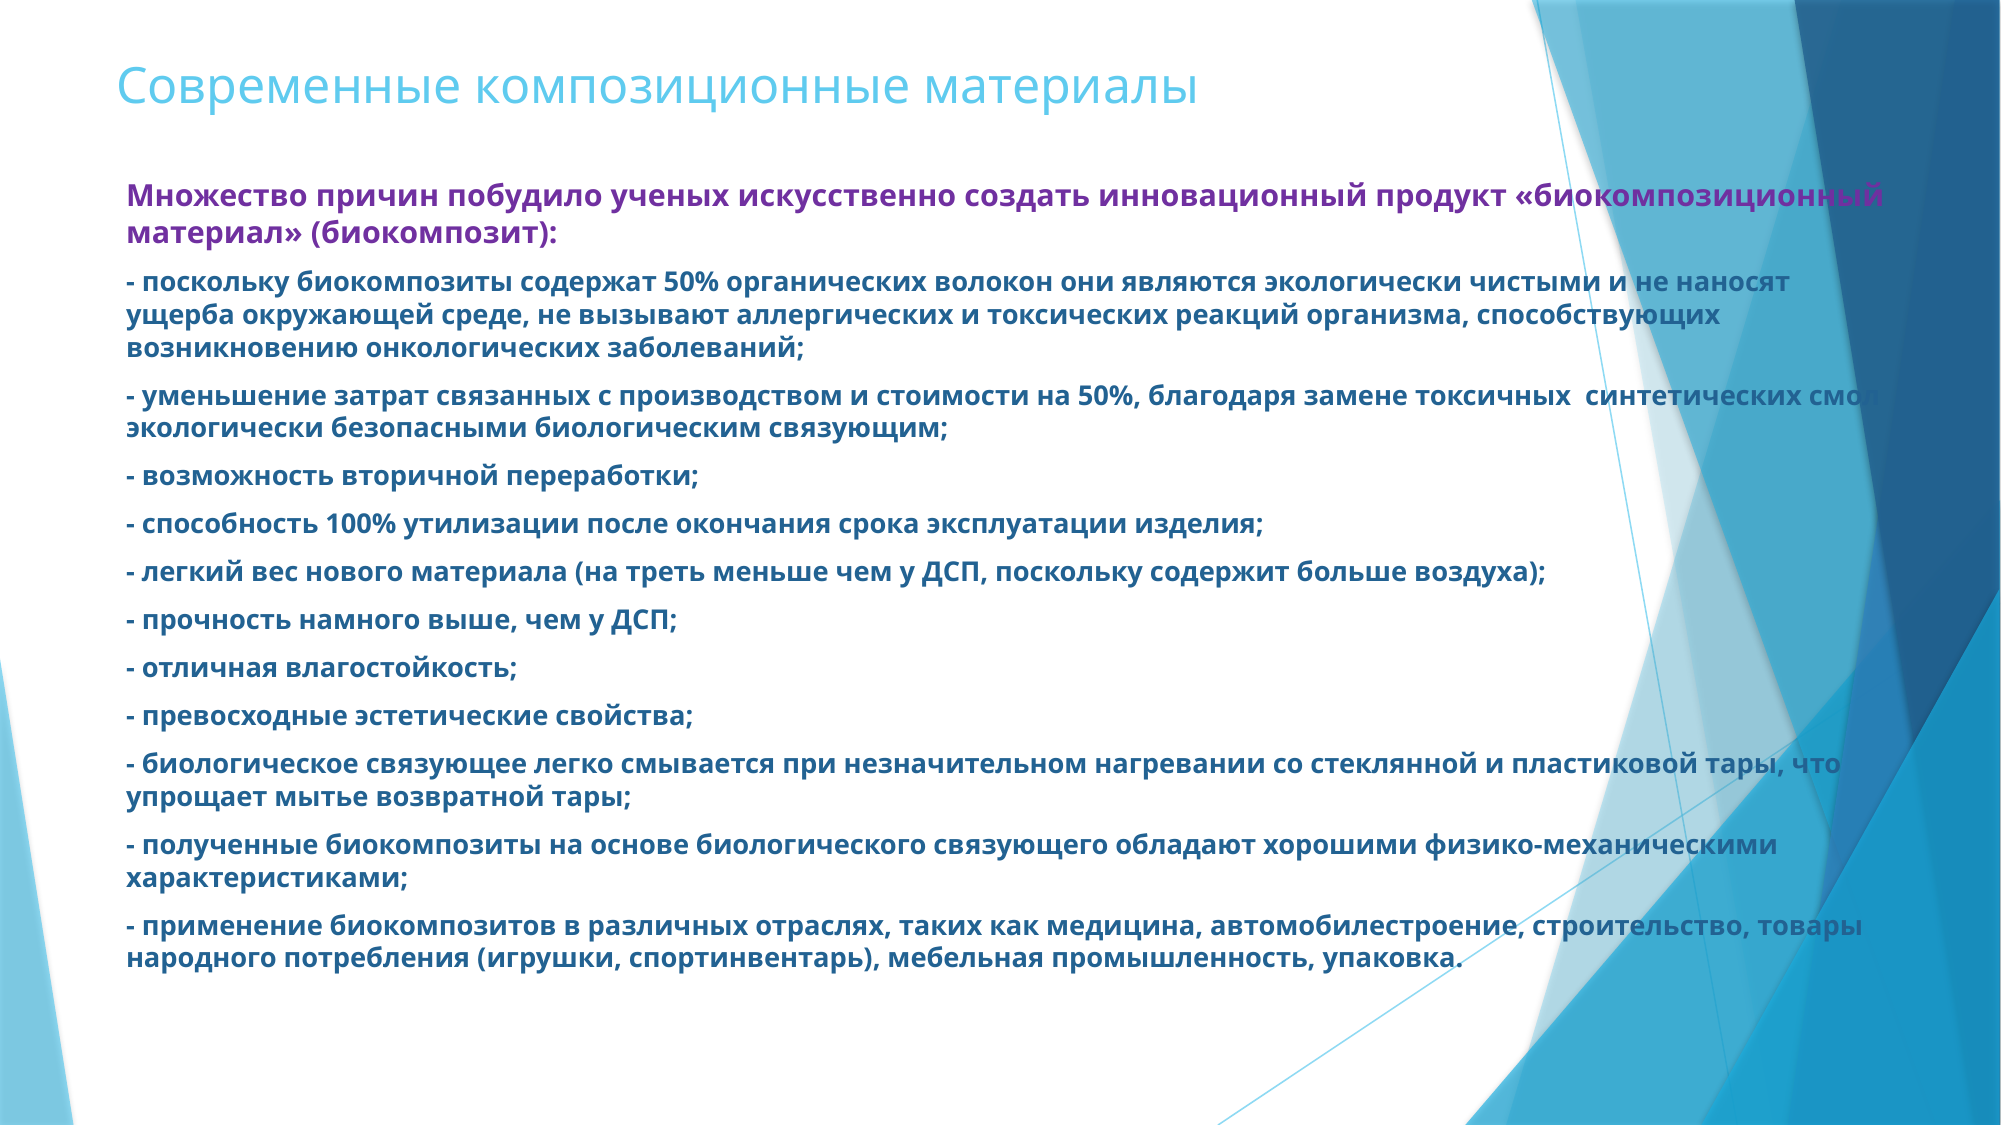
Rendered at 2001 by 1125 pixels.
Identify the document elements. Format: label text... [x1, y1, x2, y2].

title Современные композиционные материалы [101, 45, 1922, 100]
list Множество причин побудило ученых искусственно создать инновационный продукт «биокомпозиционный материал» (биокомпозит): - поскольку биокомпозиты содержат 50% органических волокон они являются экологически чистыми и не наносят ущерба окружающей среде, не вызывают аллергических и токсических реакций организма, способствующих возникновению онкологических заболеваний; - уменьшение затрат связанных с производством и стоимости на 50%, благодаря замене токсичных синтетических смол экологически безопасными биологическим связующим; - возможность вторичной переработки; - способность 100% утилизации после окончания срока эксплуатации изделия; - легкий вес нового материала (на треть меньше чем у ДСП, поскольку содержит больше воздуха); - прочность намного выше, чем у ДСП; - отличная влагостойкость; - превосходные эстетические свойства; - биологическое связующее легко смывается при незначительном нагревании со стеклянной и пластиковой тары, что упрощает мытье возвратной тары; - полученные биокомпозиты на основе биологического связующего обладают хорошими физико-механическими характеристиками; - применение биокомпозитов в различных отраслях, таких как медицина, автомобилестроение, строительство, товары народного потребления (игрушки, спортинвентарь), мебельная промышленность, упаковка. [111, 168, 1905, 991]
